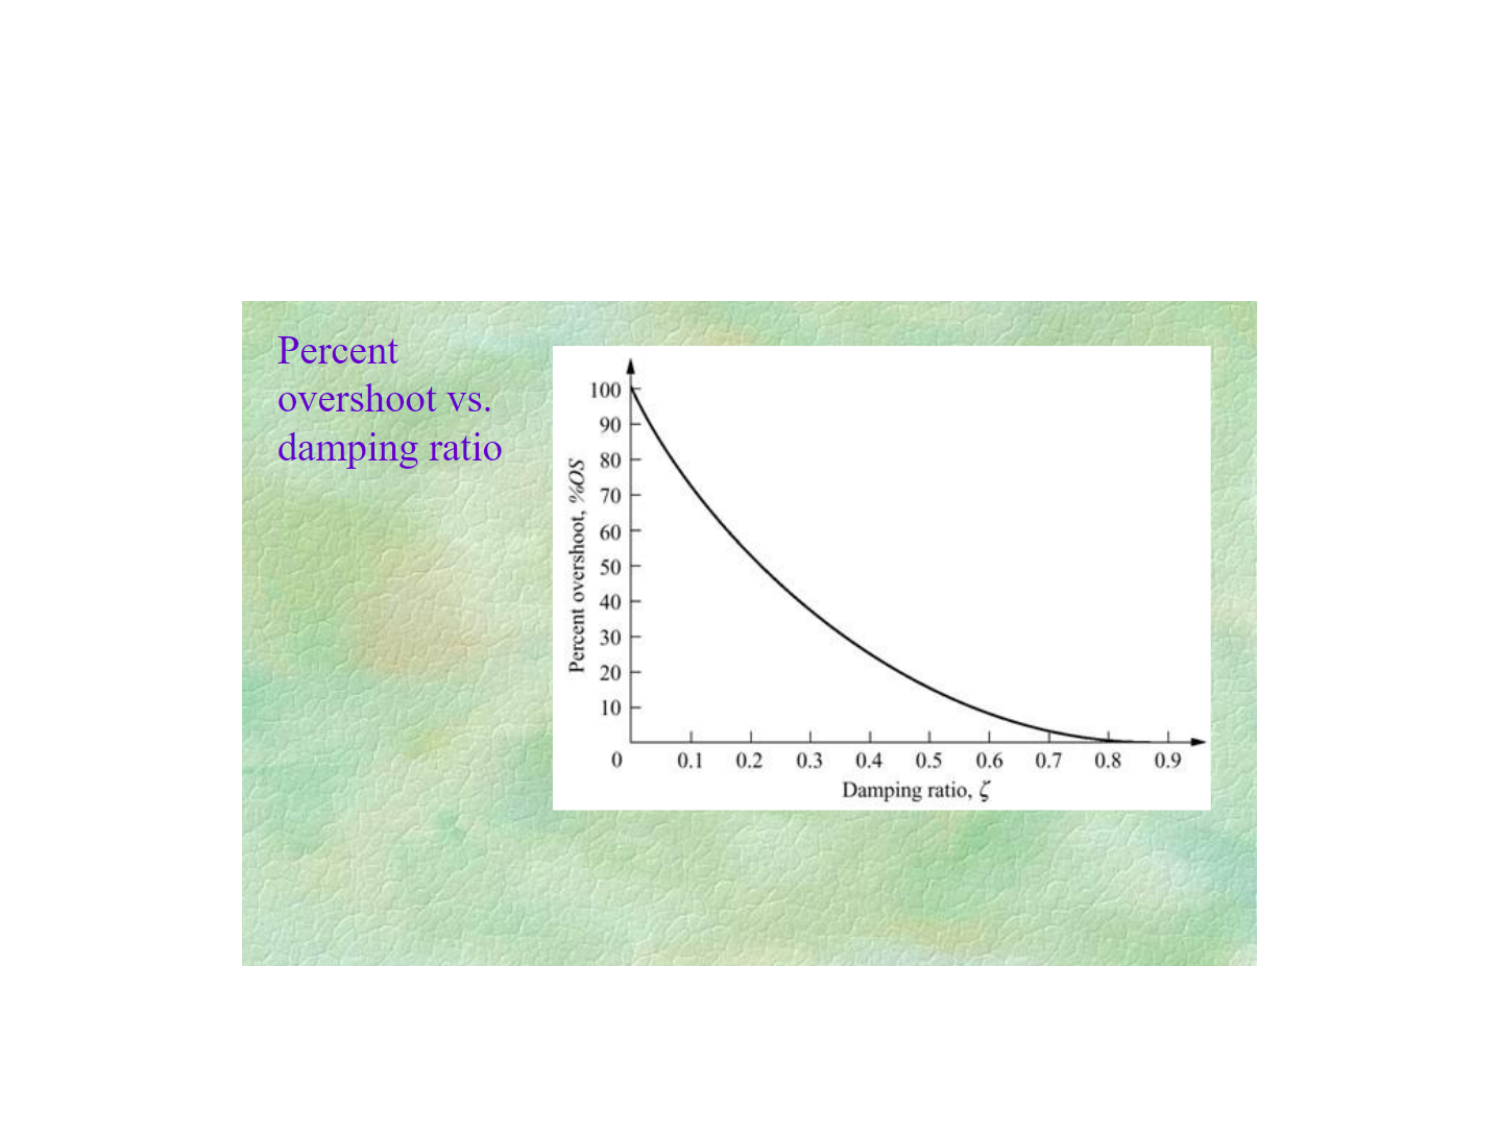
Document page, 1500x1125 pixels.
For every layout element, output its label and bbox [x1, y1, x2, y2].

list [242, 301, 1258, 967]
